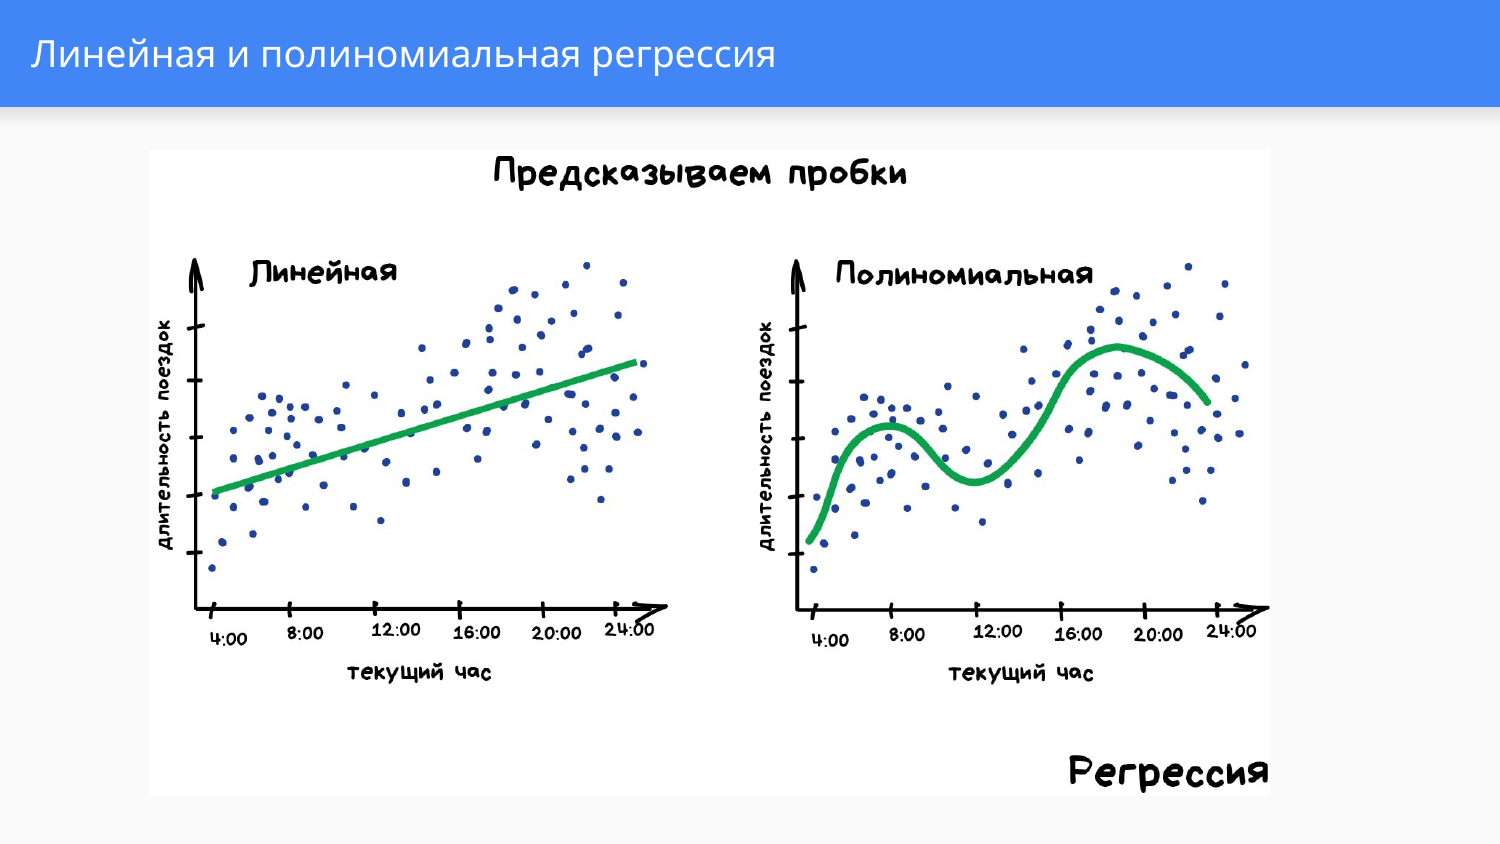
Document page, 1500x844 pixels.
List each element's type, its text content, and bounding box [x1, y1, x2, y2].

title Линейная и полиномиальная регрессия [16, 2, 1464, 102]
picture [148, 150, 1271, 797]
